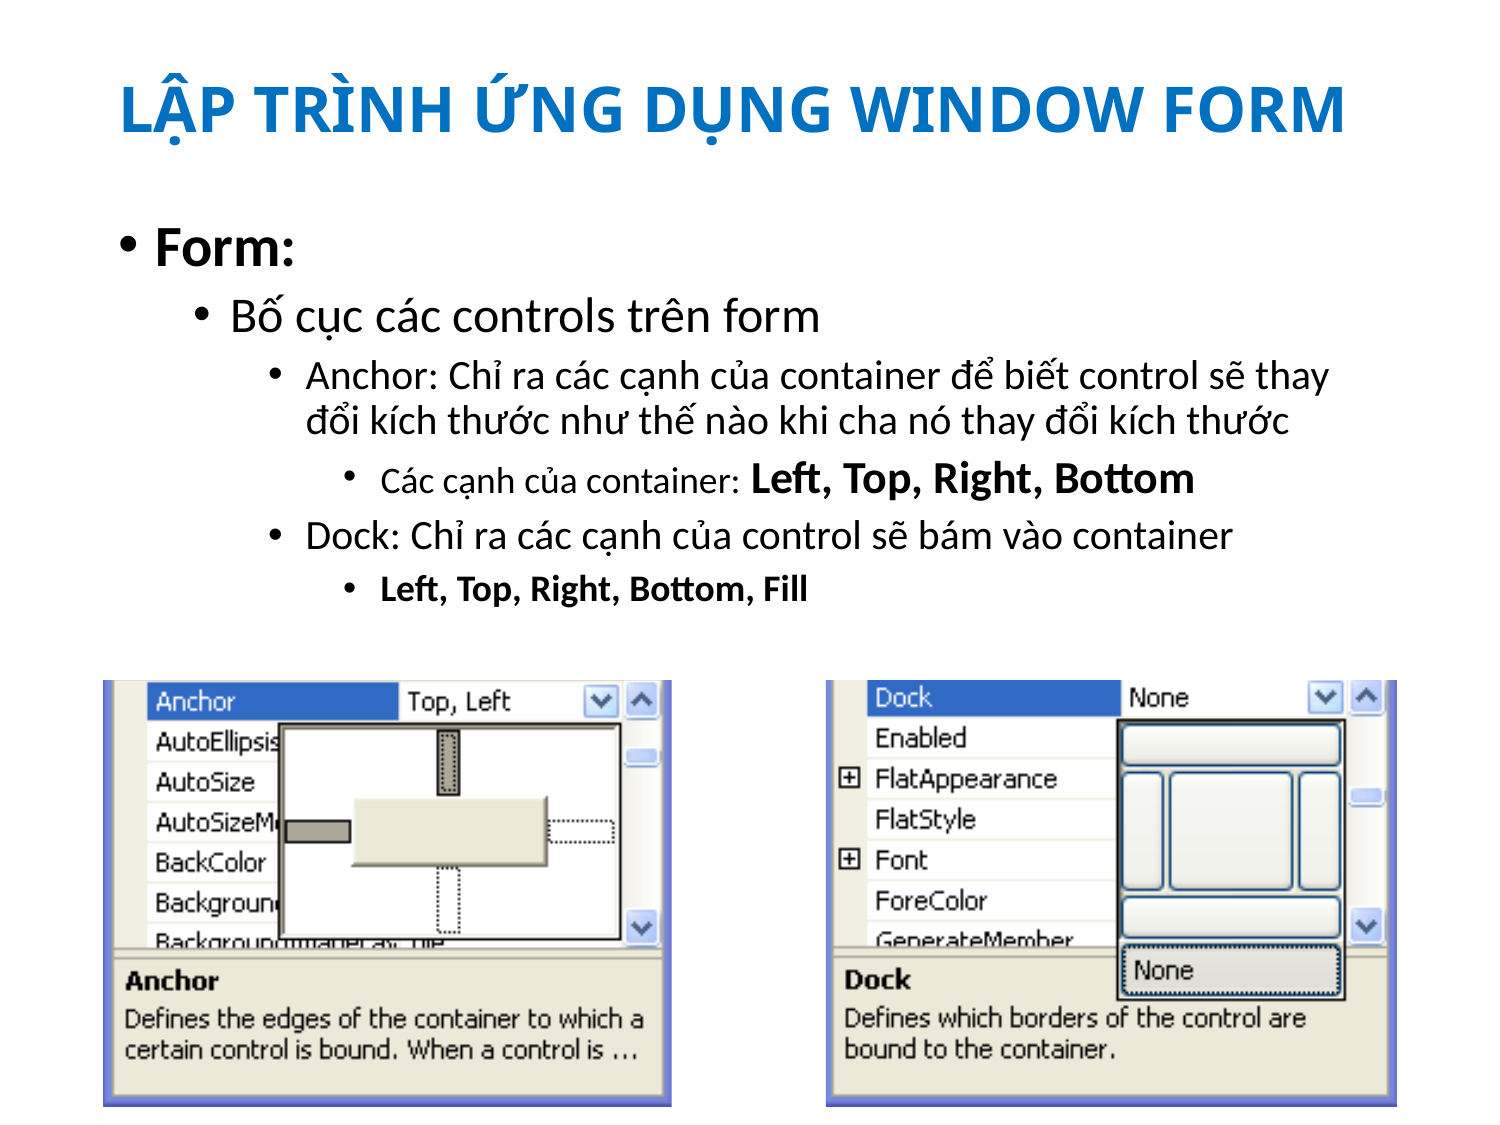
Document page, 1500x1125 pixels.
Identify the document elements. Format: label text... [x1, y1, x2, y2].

list Form: Bố cục các controls trên form Anchor: Chỉ ra các cạnh của container để biết control sẽ thay đổi kích thước như thế nào khi cha nó thay đổi kích thước Các cạnh của container: Left, Top, Right, Bottom Dock: Chỉ ra các cạnh của control sẽ bám vào container Left, Top, Right, Bottom, Fill [103, 208, 1397, 1014]
picture [825, 680, 1397, 1107]
picture [103, 680, 672, 1107]
title LẬP TRÌNH ỨNG DỤNG WINDOW FORM [103, 38, 1397, 185]
